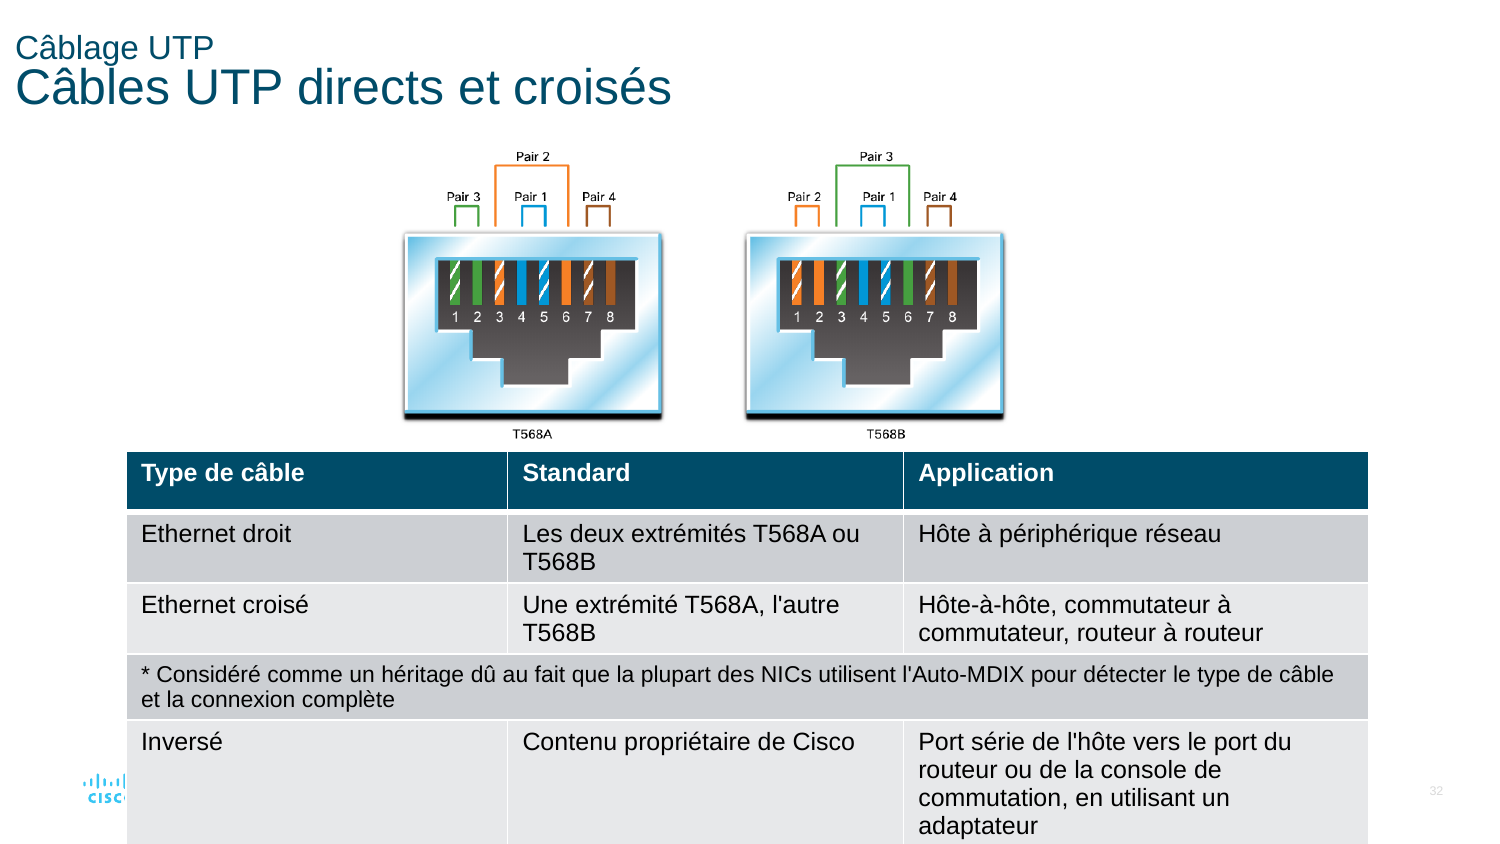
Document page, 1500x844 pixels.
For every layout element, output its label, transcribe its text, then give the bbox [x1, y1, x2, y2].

table_cell Les deux extrémités T568A ou T568B [508, 515, 903, 582]
picture [395, 143, 1010, 442]
table_cell Contenu propriétaire de Cisco [508, 721, 903, 844]
table_cell Hôte-à-hôte, commutateur à commutateur, routeur à routeur [904, 584, 1368, 653]
table_cell * Considéré comme un héritage dû au fait que la plupart des NICs utilisent l'Auto-MDIX pour détecter le type de câble et la connexion complète [127, 655, 1368, 719]
table_header Standard [508, 452, 903, 509]
table_cell Port série de l'hôte vers le port du routeur ou de la console de commutation, en utilisant un adaptateur [904, 721, 1368, 844]
table_cell Une extrémité T568A, l'autre T568B [508, 584, 903, 653]
table_cell Inversé [127, 721, 507, 844]
title Câblage UTP Câbles UTP directs et croisés [0, 13, 1369, 134]
table_cell Hôte à périphérique réseau [904, 515, 1368, 582]
table_header Type de câble [127, 452, 507, 509]
table_cell Ethernet droit [127, 515, 507, 582]
table_cell Ethernet croisé [127, 584, 507, 653]
table_header Application [904, 452, 1368, 509]
